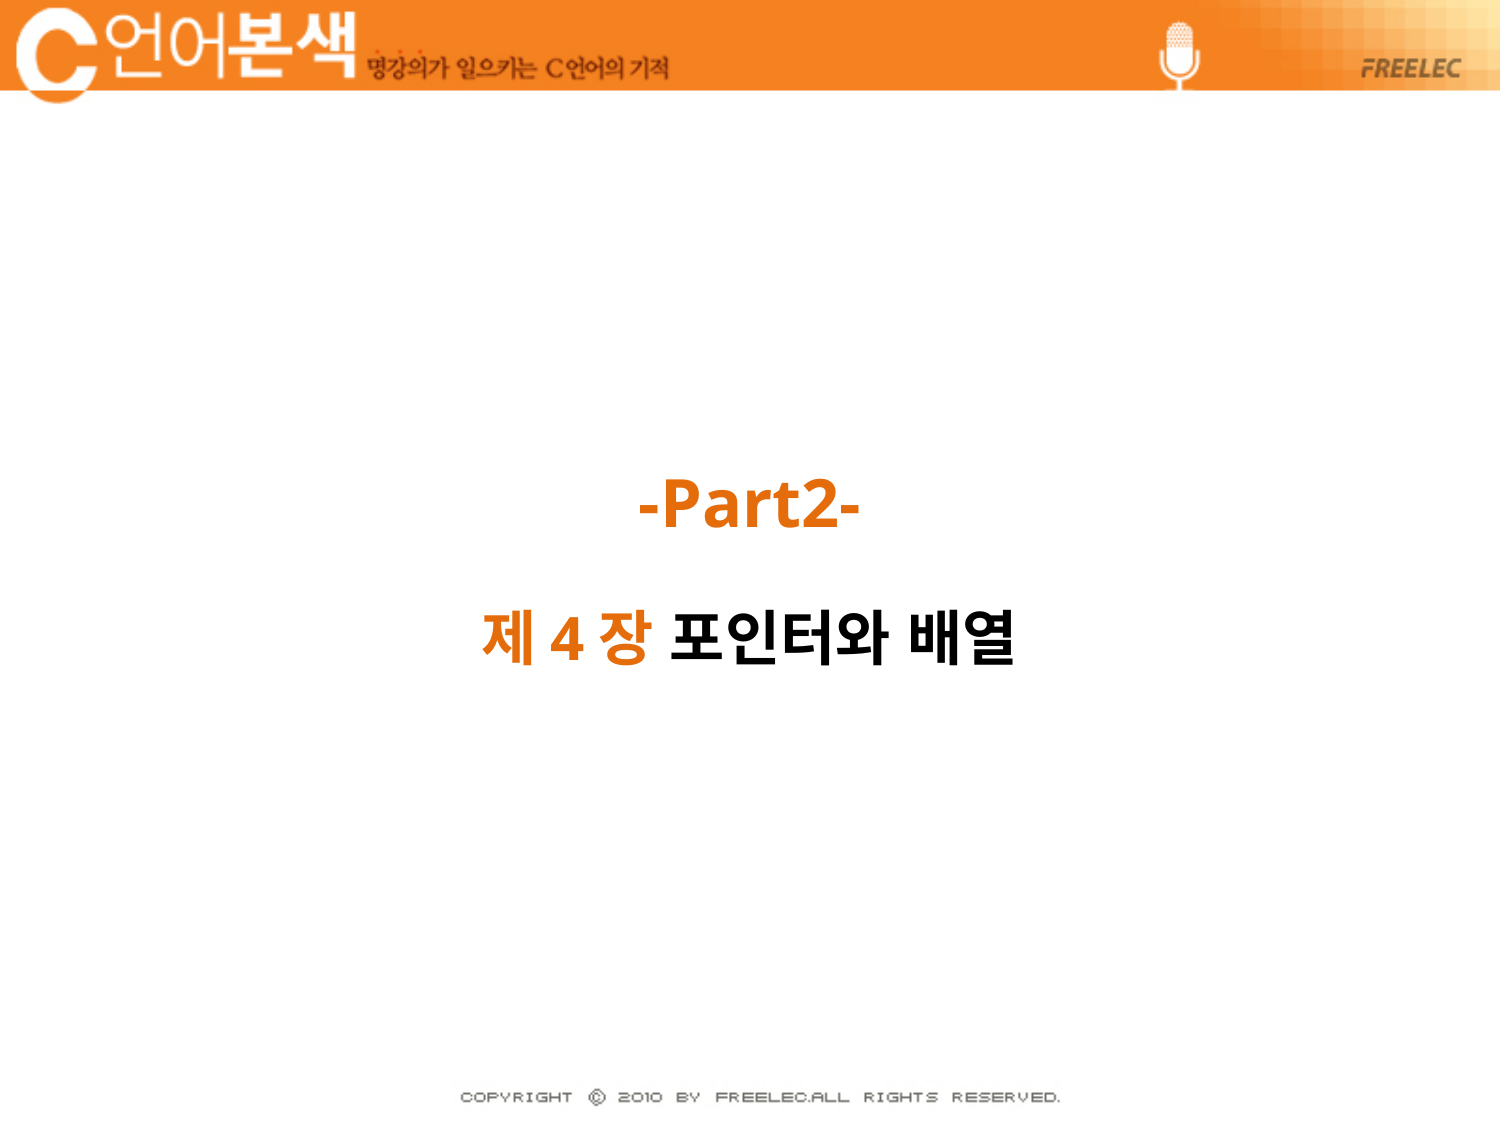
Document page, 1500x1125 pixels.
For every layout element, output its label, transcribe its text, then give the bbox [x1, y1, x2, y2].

picture [0, 0, 1500, 1125]
title -Part2- 제4장 포인터와 배열 [58, 404, 1442, 686]
